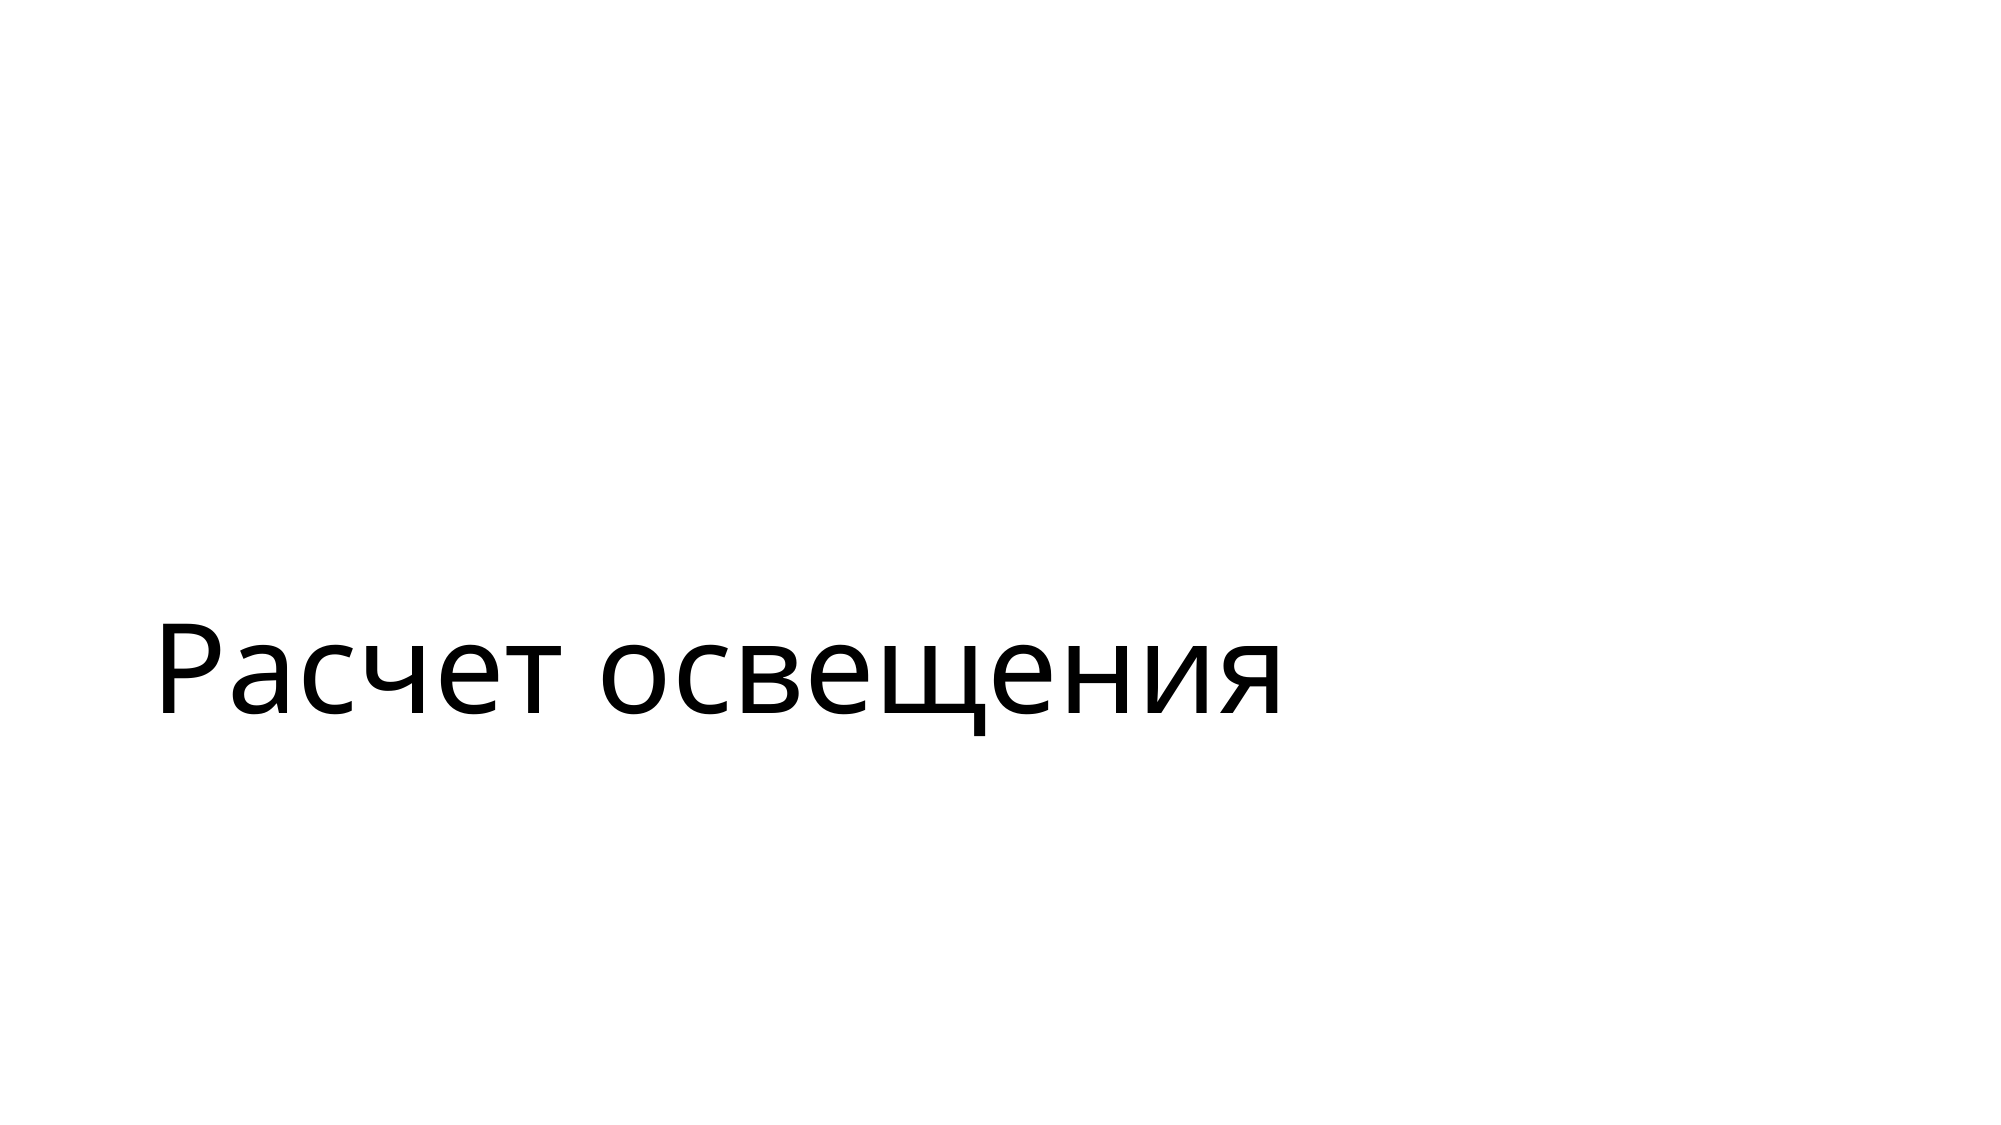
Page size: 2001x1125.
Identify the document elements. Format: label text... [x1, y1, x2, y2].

title Расчет освещения [136, 280, 1862, 749]
